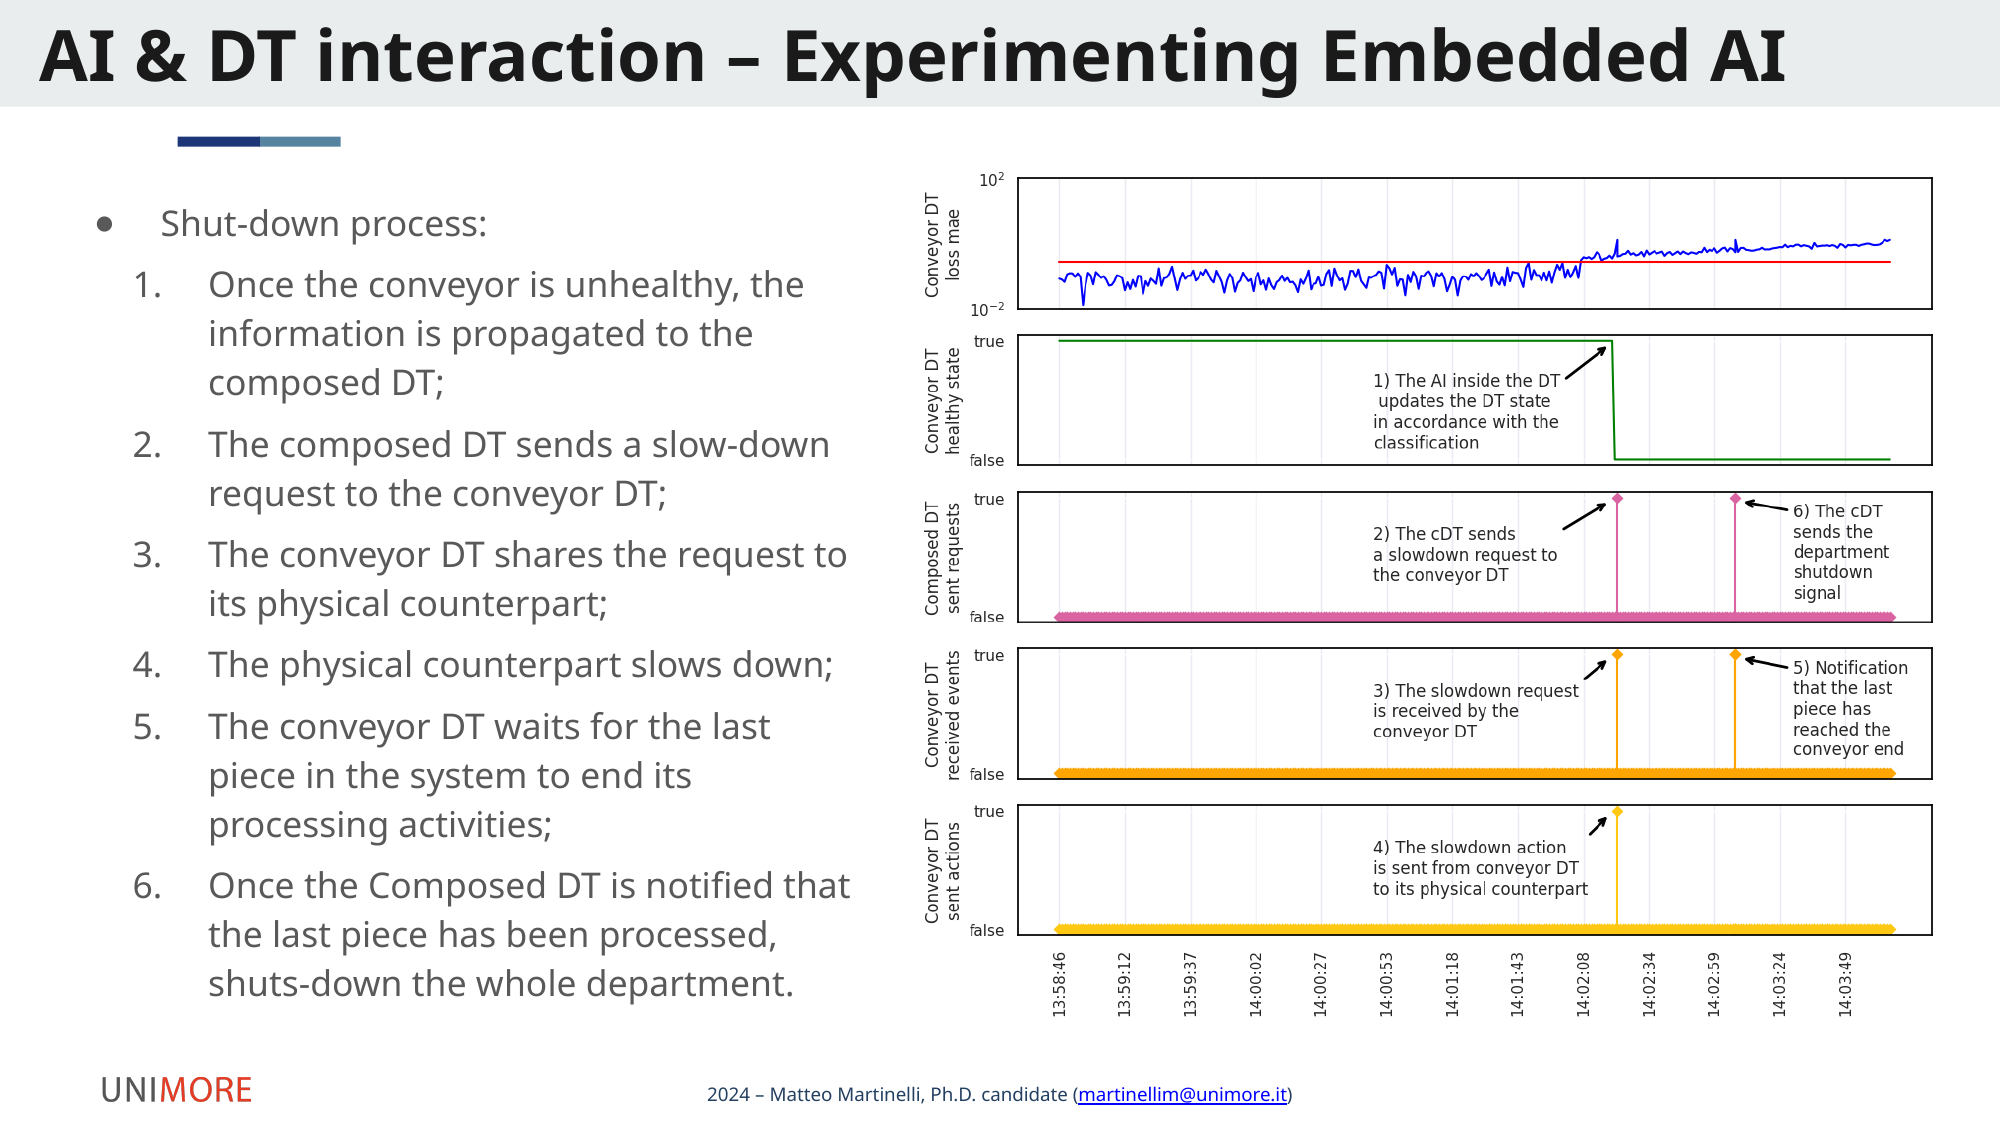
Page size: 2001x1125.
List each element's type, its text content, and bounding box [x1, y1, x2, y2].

title AI & DT interaction – Experimenting Embedded AI [0, 0, 2000, 109]
picture [99, 1075, 254, 1105]
list Shut-down process: Once the conveyor is unhealthy, the information is propagated to the composed DT; The composed DT sends a slow-down request to the conveyor DT; The conveyor DT shares the request to its physical counterpart; The physical counterpart slows down; The conveyor DT waits for the last piece in the system to end its processing activities; Once the Composed DT is notified that the last piece has been processed, shuts-down the whole department. [40, 155, 902, 1043]
picture [915, 161, 1941, 1026]
